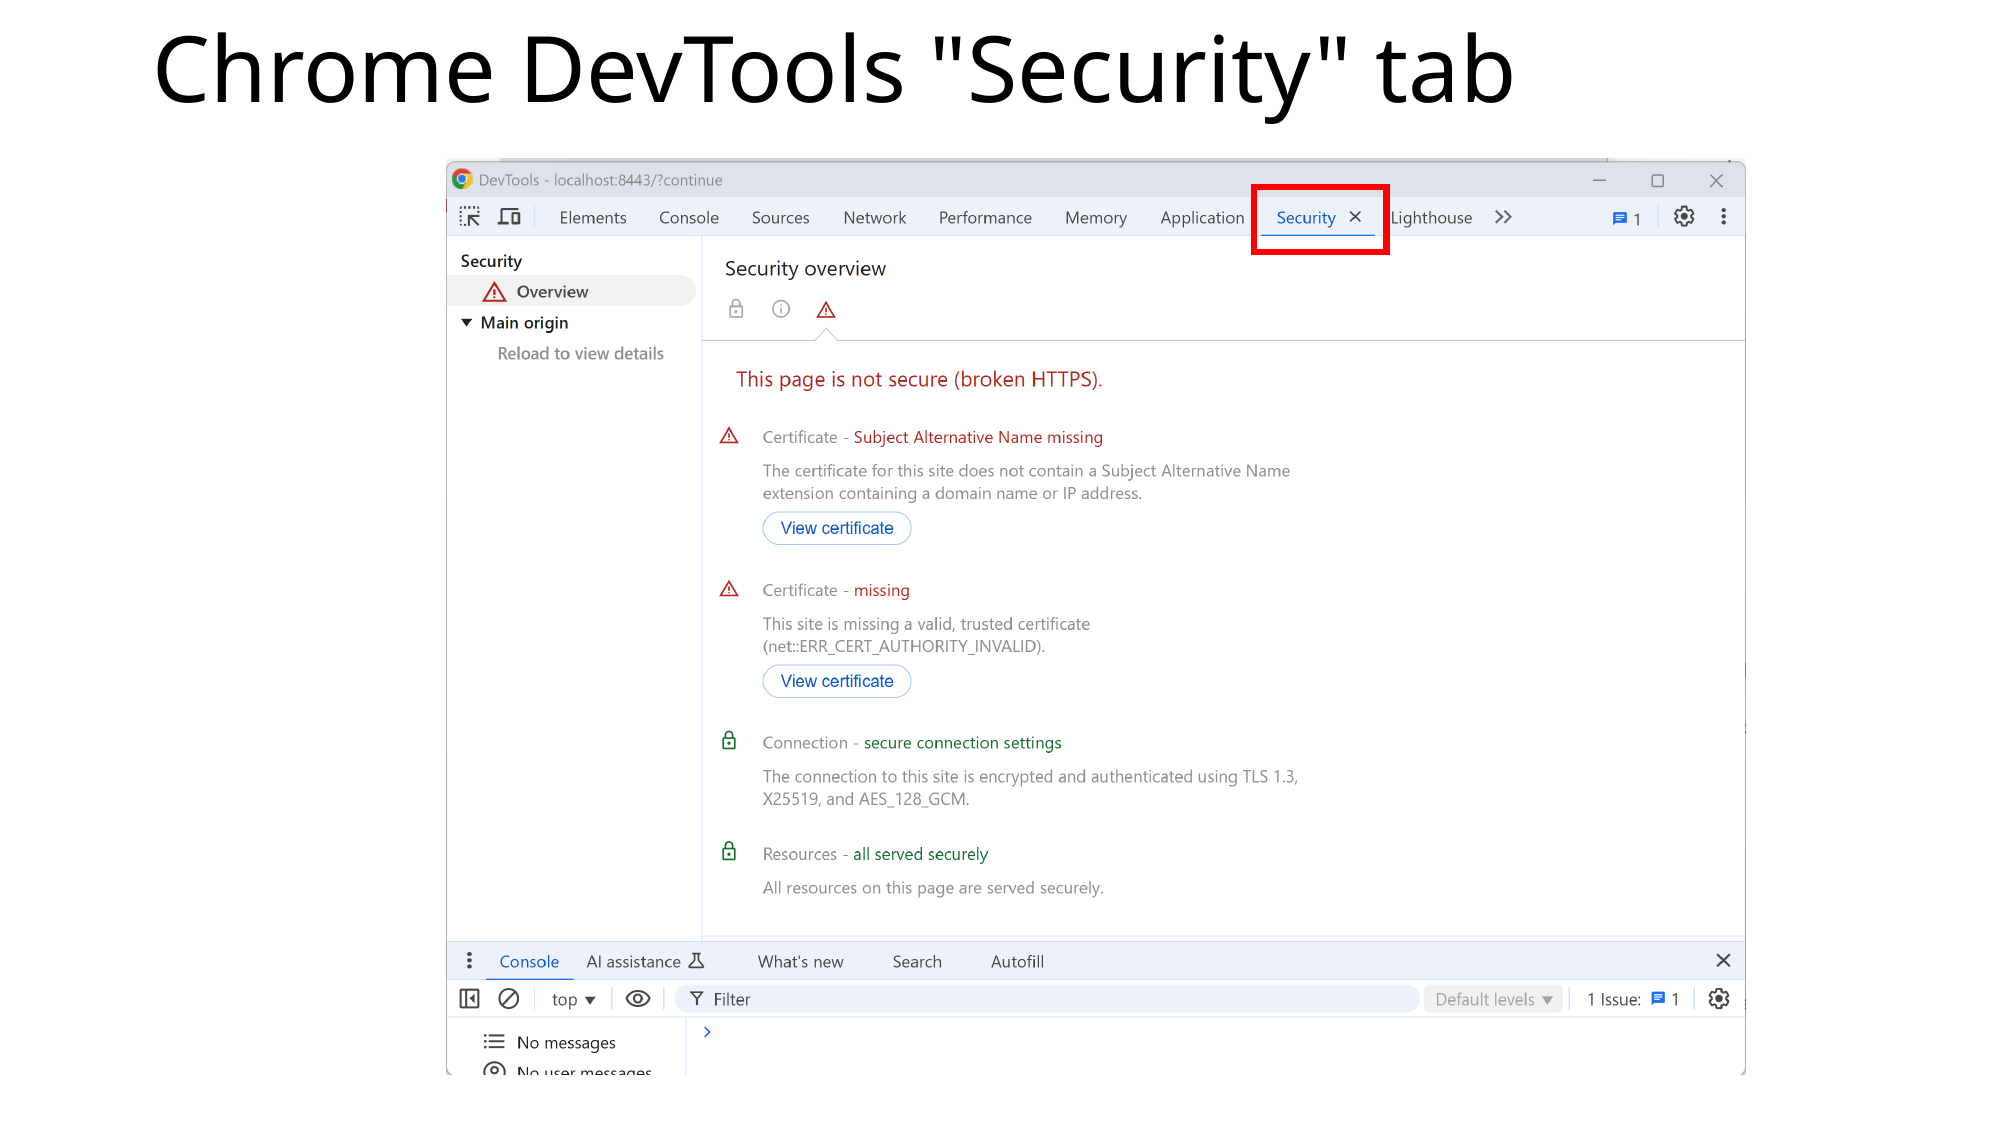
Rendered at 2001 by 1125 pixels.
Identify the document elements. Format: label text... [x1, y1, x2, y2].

picture [446, 158, 1746, 1075]
title Chrome DevTools "Security" tab [137, 0, 1863, 147]
